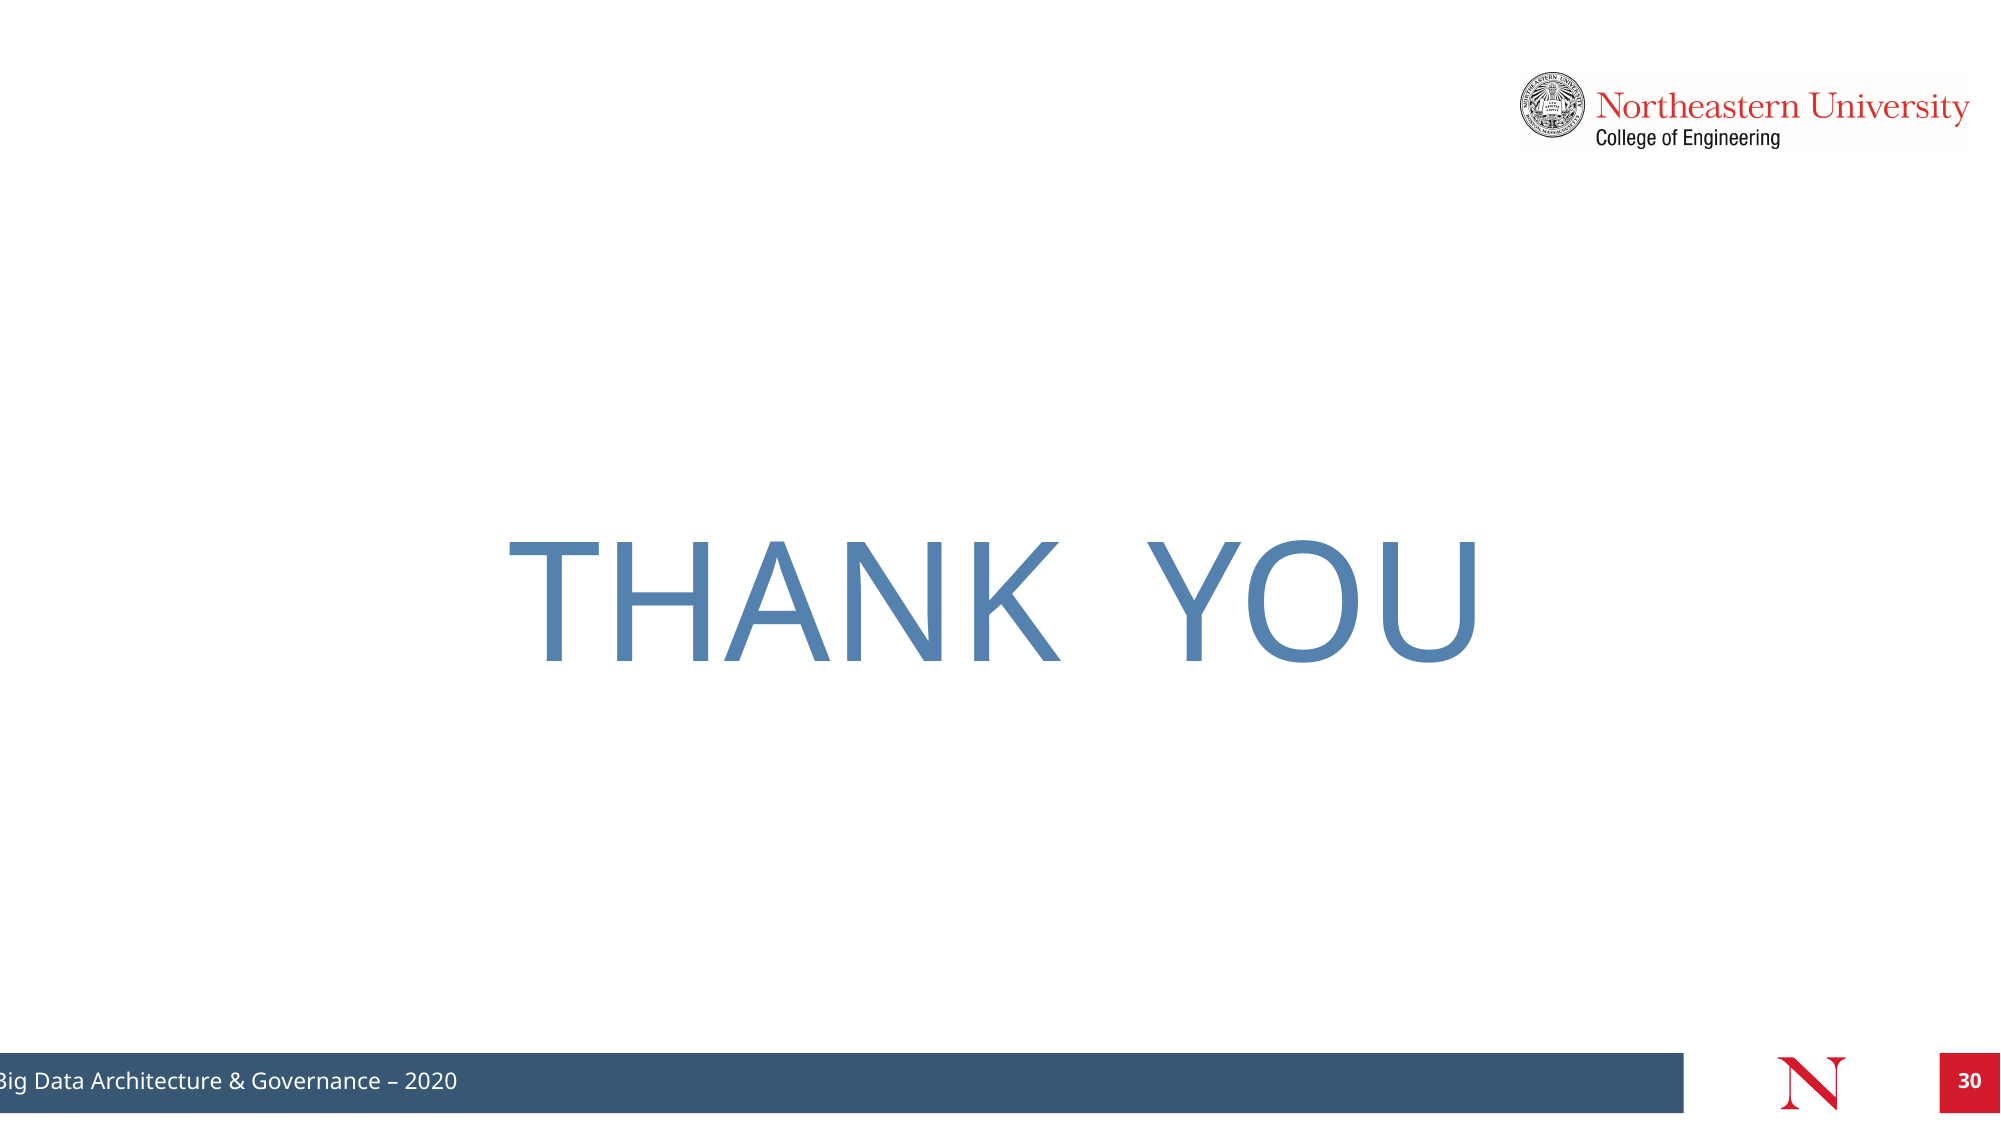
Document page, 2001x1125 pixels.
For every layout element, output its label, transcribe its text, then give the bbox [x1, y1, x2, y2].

picture [1766, 1038, 1857, 1125]
title Thank you [137, 517, 1863, 699]
picture [1520, 72, 1970, 149]
